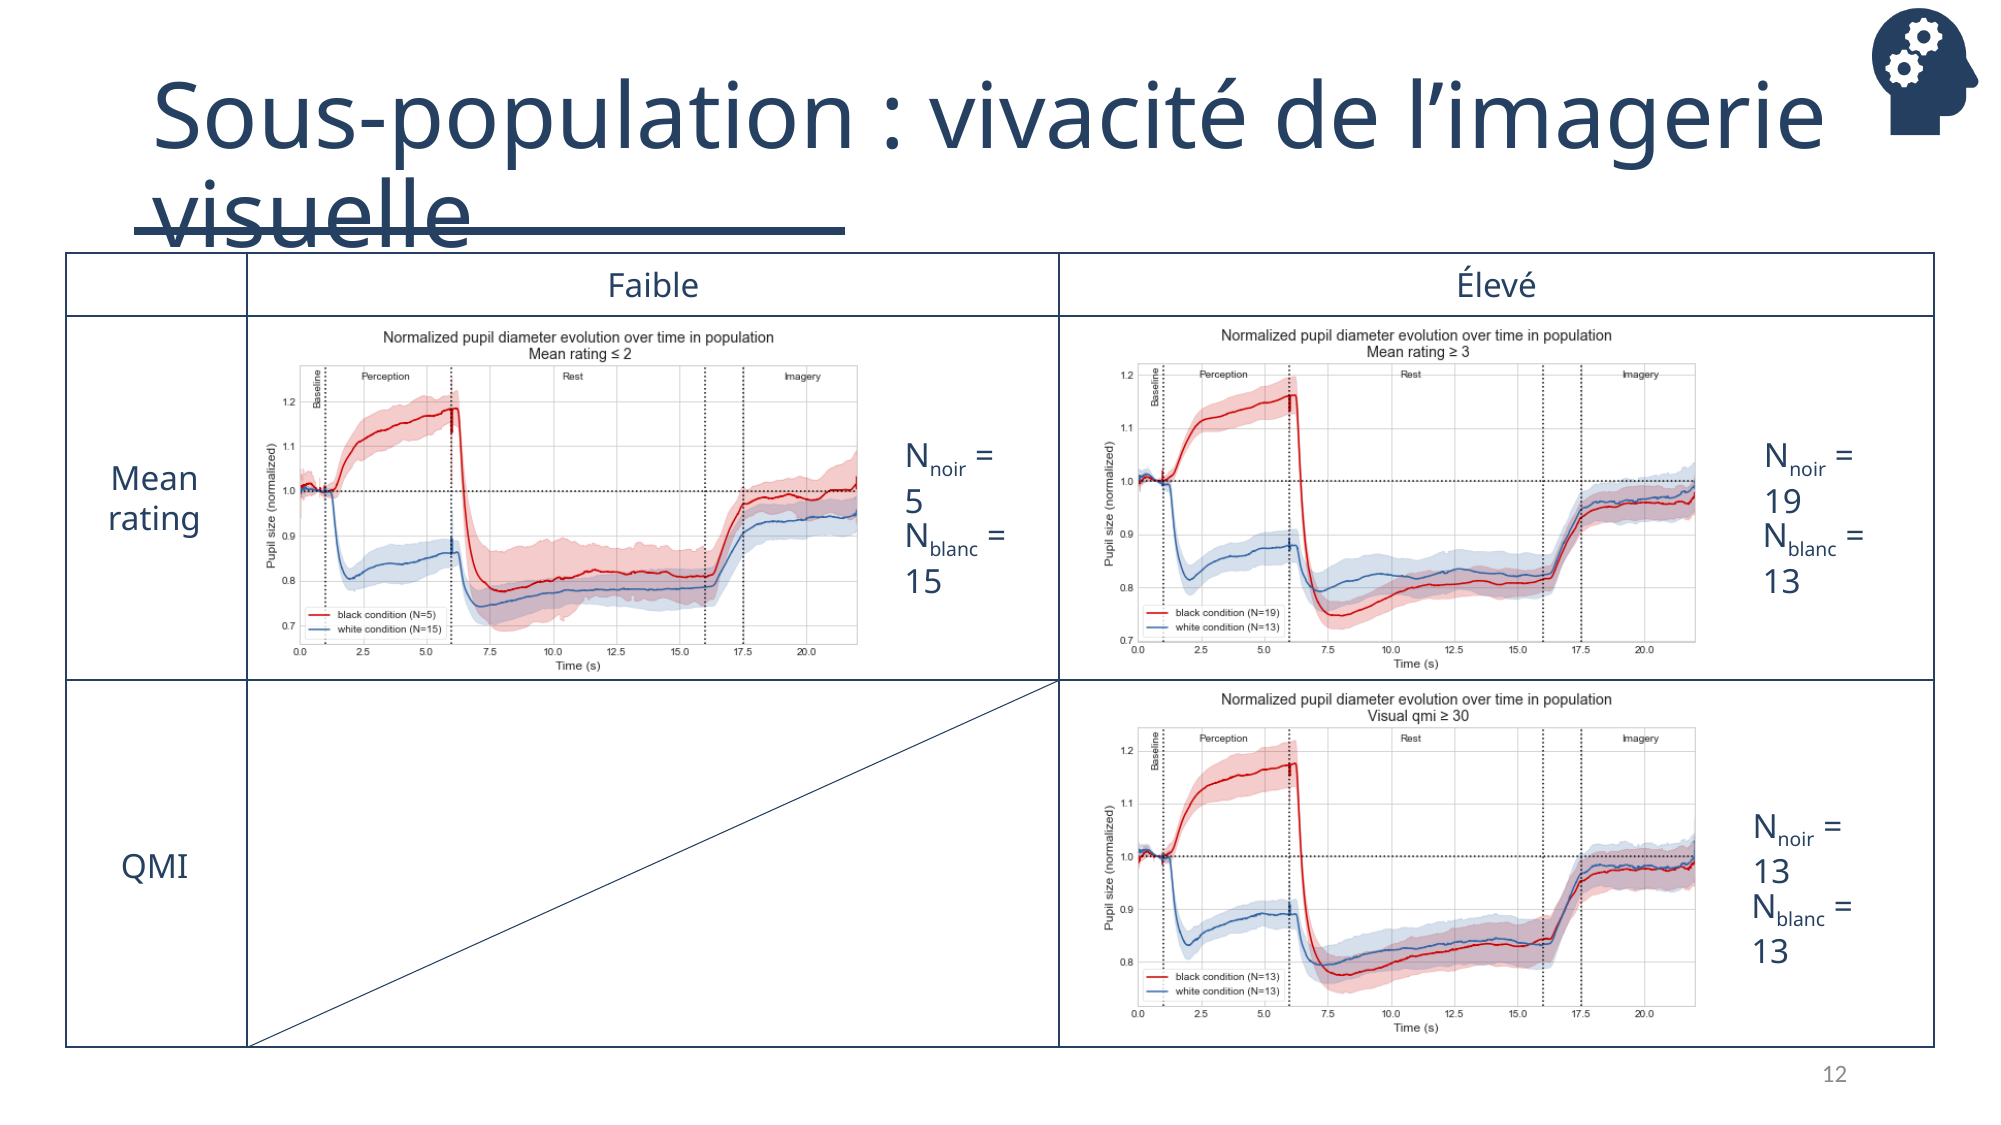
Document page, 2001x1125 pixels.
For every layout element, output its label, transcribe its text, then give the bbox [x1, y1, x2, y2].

text_box QMI [106, 837, 203, 893]
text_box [247, 680, 1060, 1048]
text_box [1060, 315, 1935, 681]
text_box [134, 227, 845, 235]
picture [1085, 686, 1702, 1041]
text_box Élevé [1441, 256, 1552, 312]
text_box [65, 681, 246, 1048]
picture [1849, 0, 2000, 150]
text_box Nblanc = 15 [889, 506, 1047, 608]
text_box [246, 252, 1060, 1048]
slide_number 12 [1412, 1048, 1863, 1103]
picture [1085, 322, 1702, 677]
title Sous-population : vivacité de l’imagerie visuelle [137, 59, 1906, 252]
text_box Nnoir = 19 [1749, 427, 1893, 506]
text_box Nnoir = 5 [889, 427, 1034, 506]
text_box Nnoir = 13 [1737, 797, 1882, 877]
text_box [65, 252, 246, 315]
text_box Faible [592, 256, 715, 312]
text_box Nblanc = 13 [1747, 506, 1906, 608]
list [247, 324, 864, 679]
text_box Nblanc = 13 [1736, 877, 1894, 978]
text_box [1060, 252, 1935, 315]
text_box [1060, 681, 1935, 1048]
text_box [65, 315, 246, 681]
text_box Mean rating [93, 450, 216, 545]
